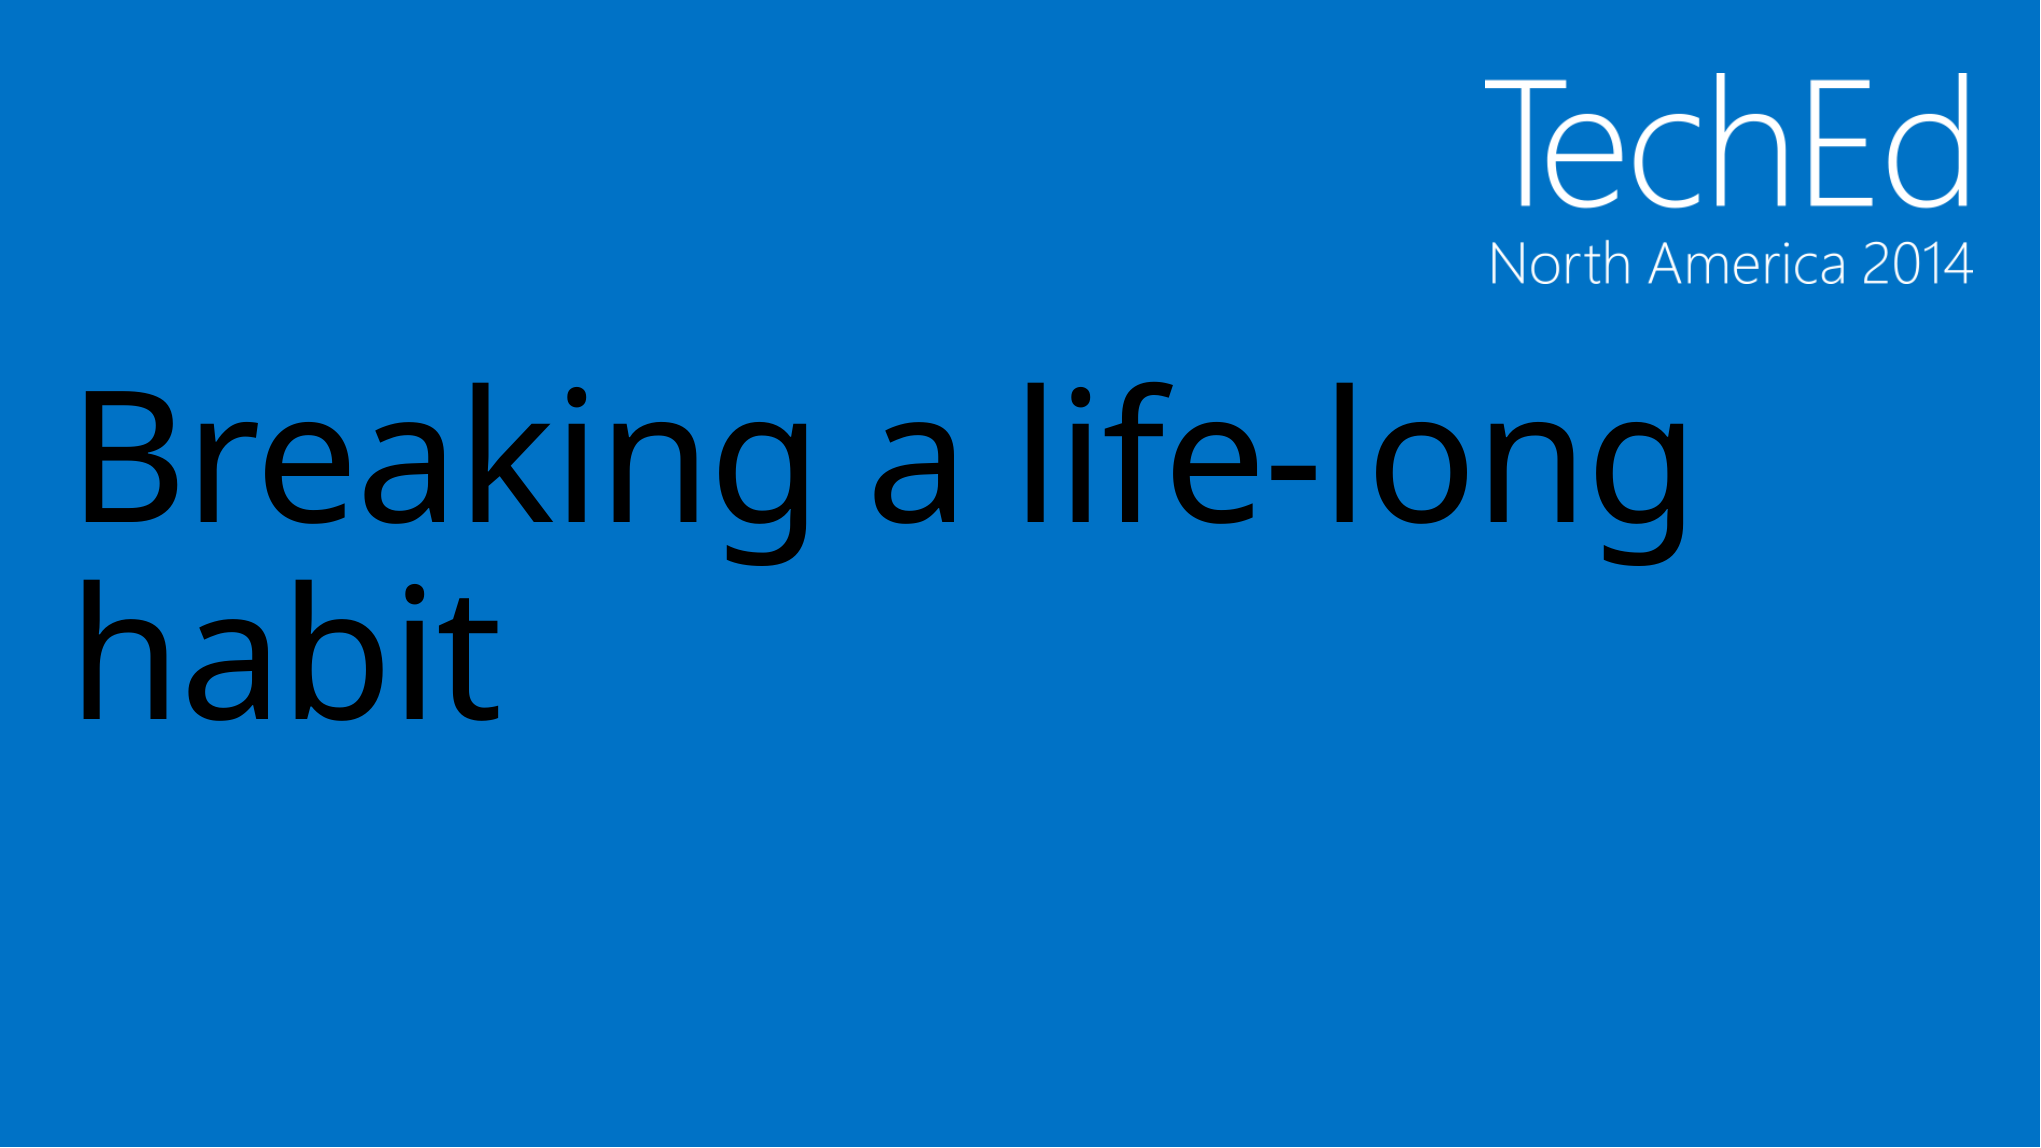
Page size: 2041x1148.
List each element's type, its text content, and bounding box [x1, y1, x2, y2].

title Breaking a life-long habit [45, 348, 1996, 650]
picture [1485, 73, 1973, 284]
